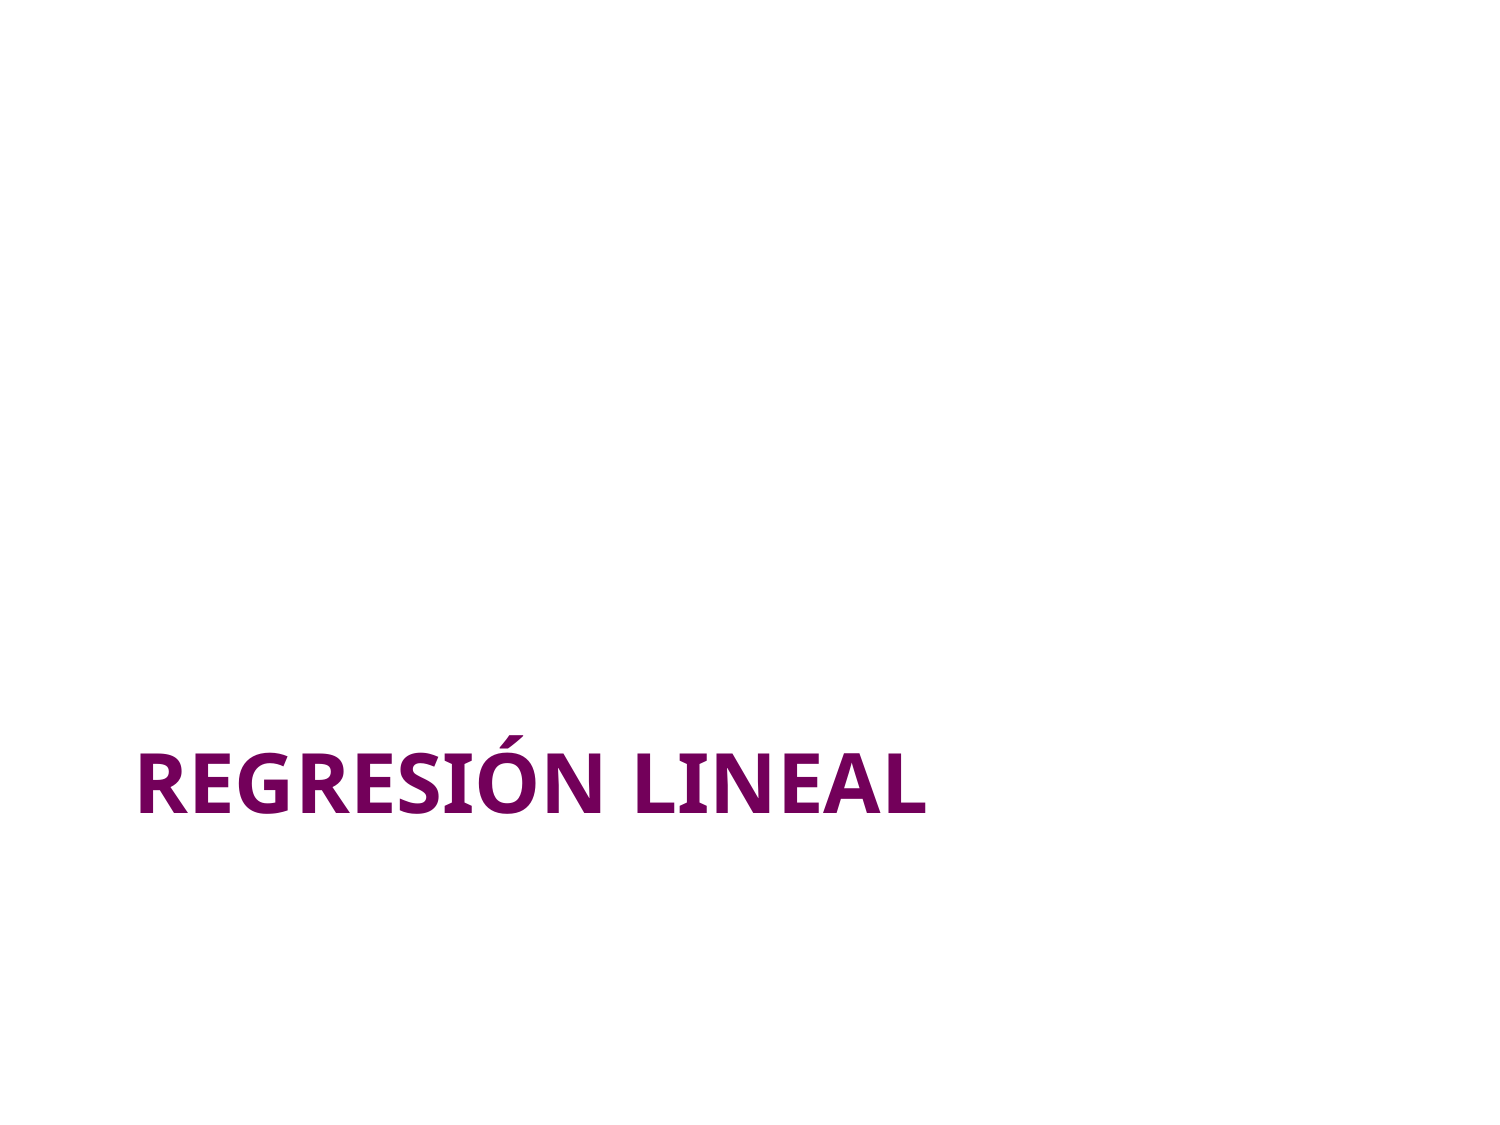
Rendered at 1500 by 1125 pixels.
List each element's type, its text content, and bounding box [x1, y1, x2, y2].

title Regresión lineal [118, 722, 1394, 947]
